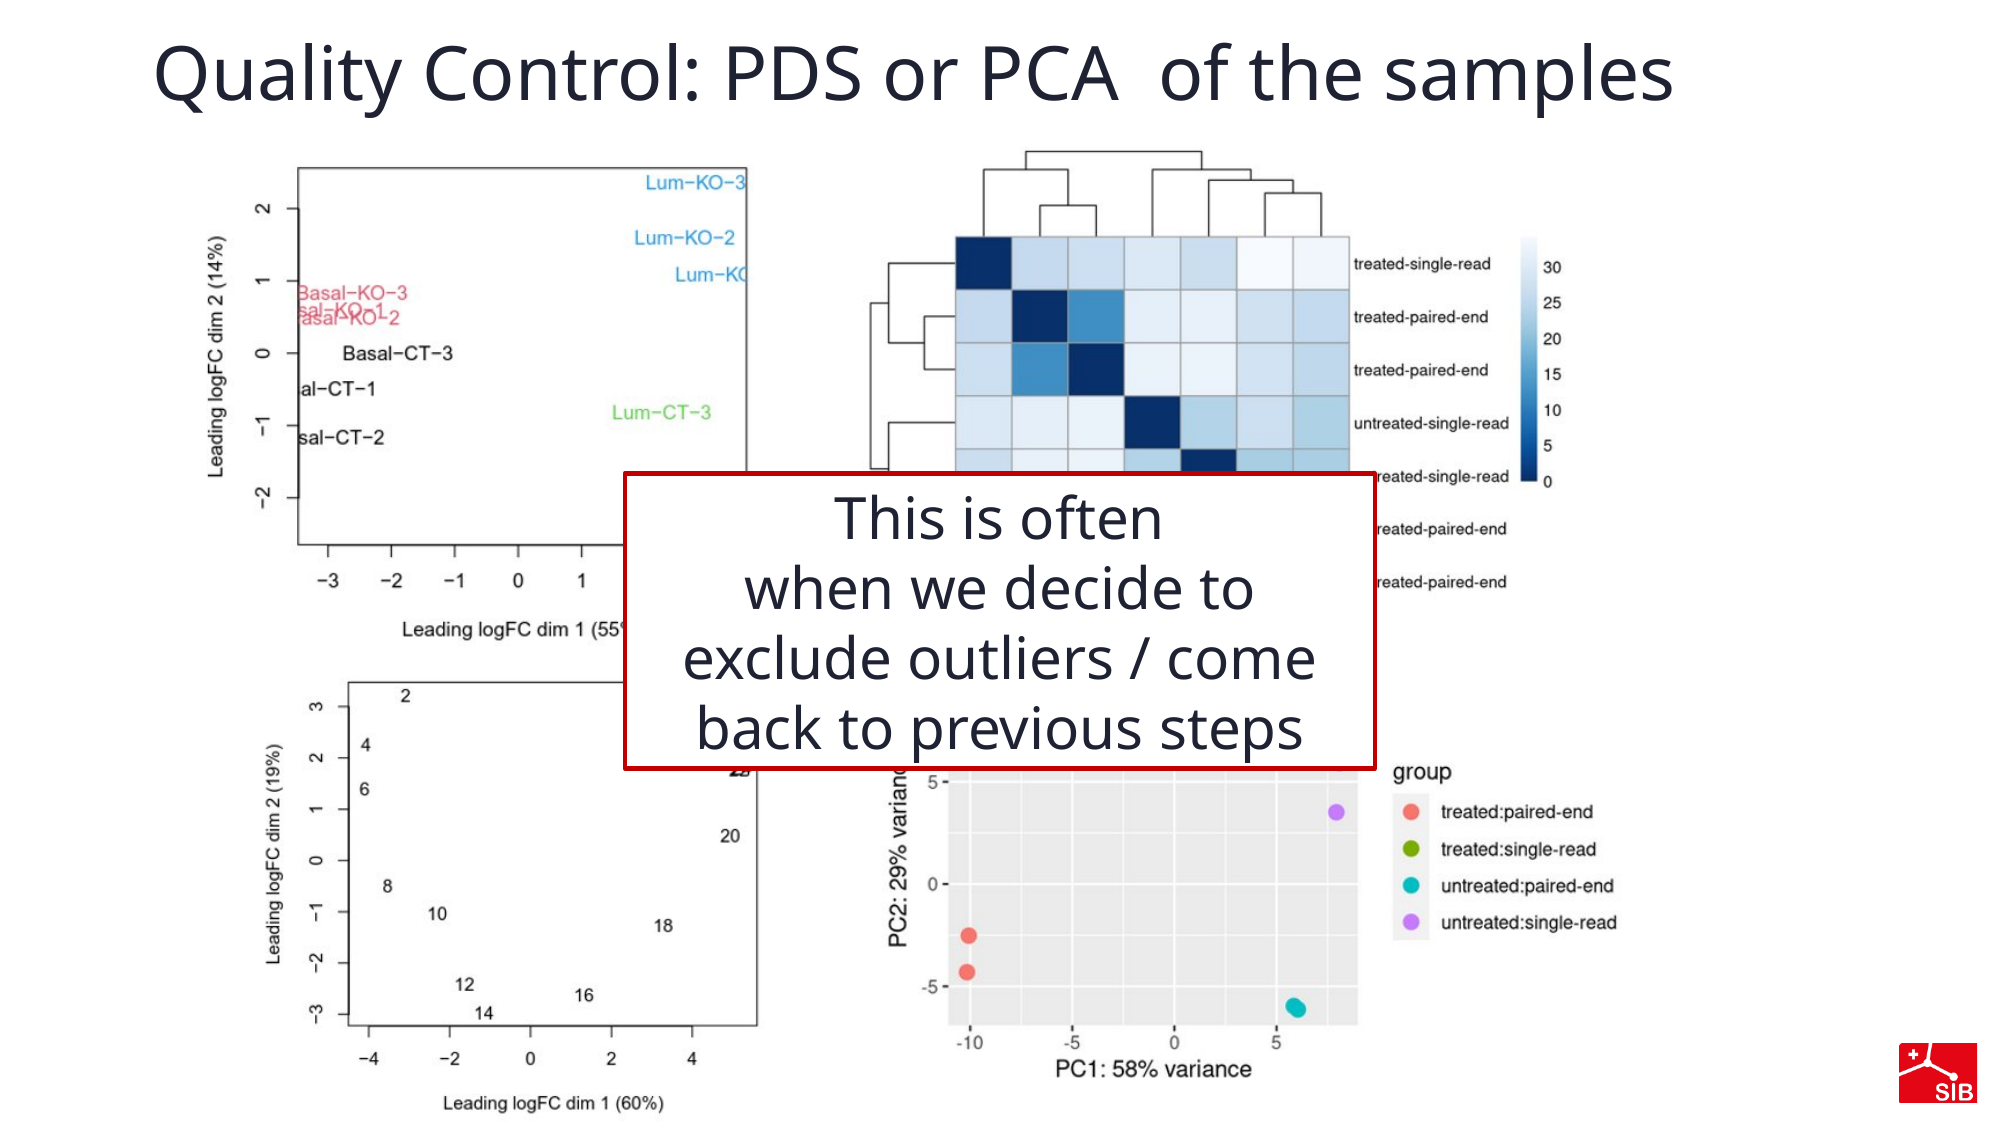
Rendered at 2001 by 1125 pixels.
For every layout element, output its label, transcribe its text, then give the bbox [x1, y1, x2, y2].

picture [844, 136, 1578, 622]
title Quality Control: PDS or PCA of the samples [137, 42, 1863, 117]
text_box This is often when we decide to exclude outliers / come back to previous steps [624, 473, 1375, 769]
picture [247, 659, 785, 1125]
picture [179, 137, 785, 652]
picture [872, 651, 1645, 1093]
